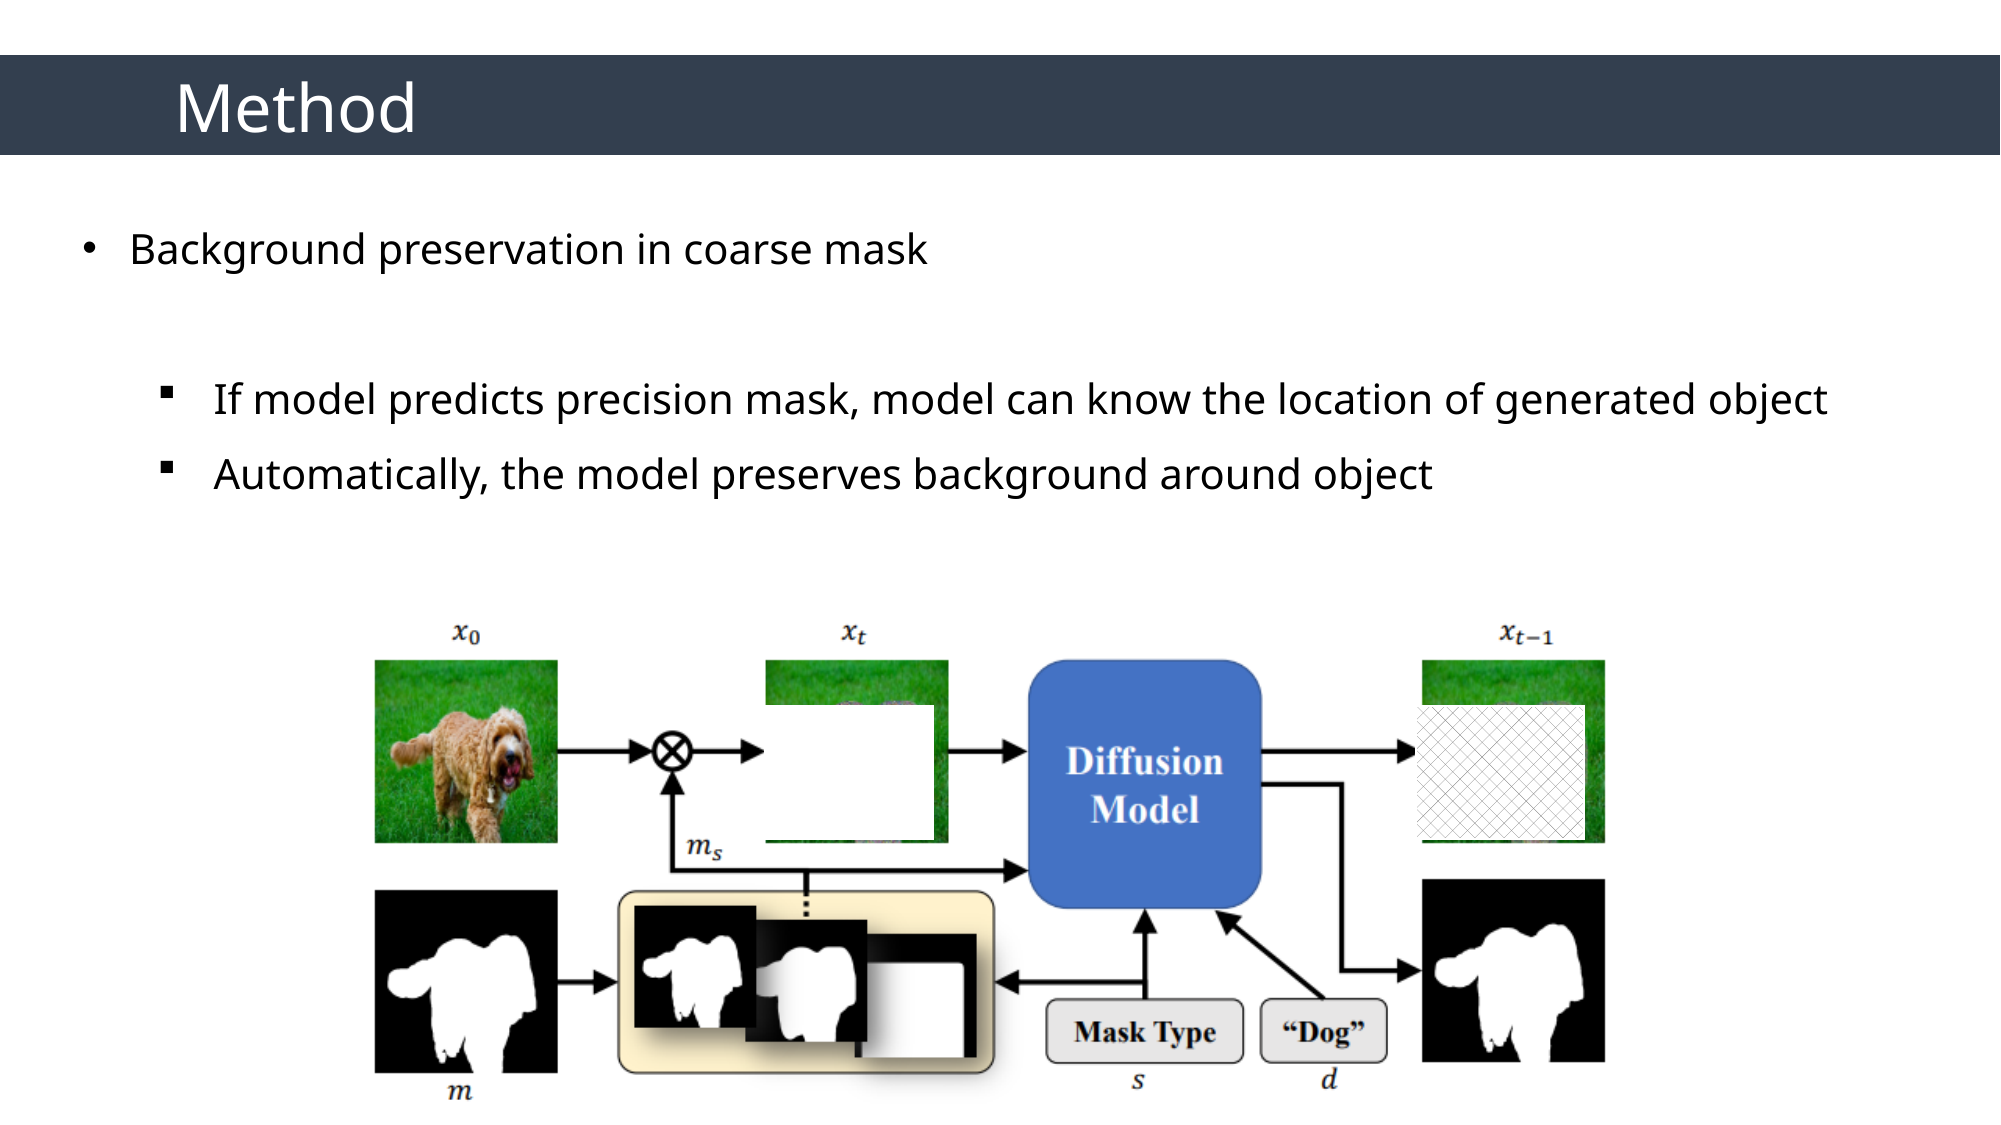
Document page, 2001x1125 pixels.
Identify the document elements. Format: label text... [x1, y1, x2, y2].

text_box Method [159, 10, 1708, 155]
text_box [0, 55, 159, 155]
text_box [297, 568, 1660, 1125]
text_box [1708, 55, 2000, 155]
